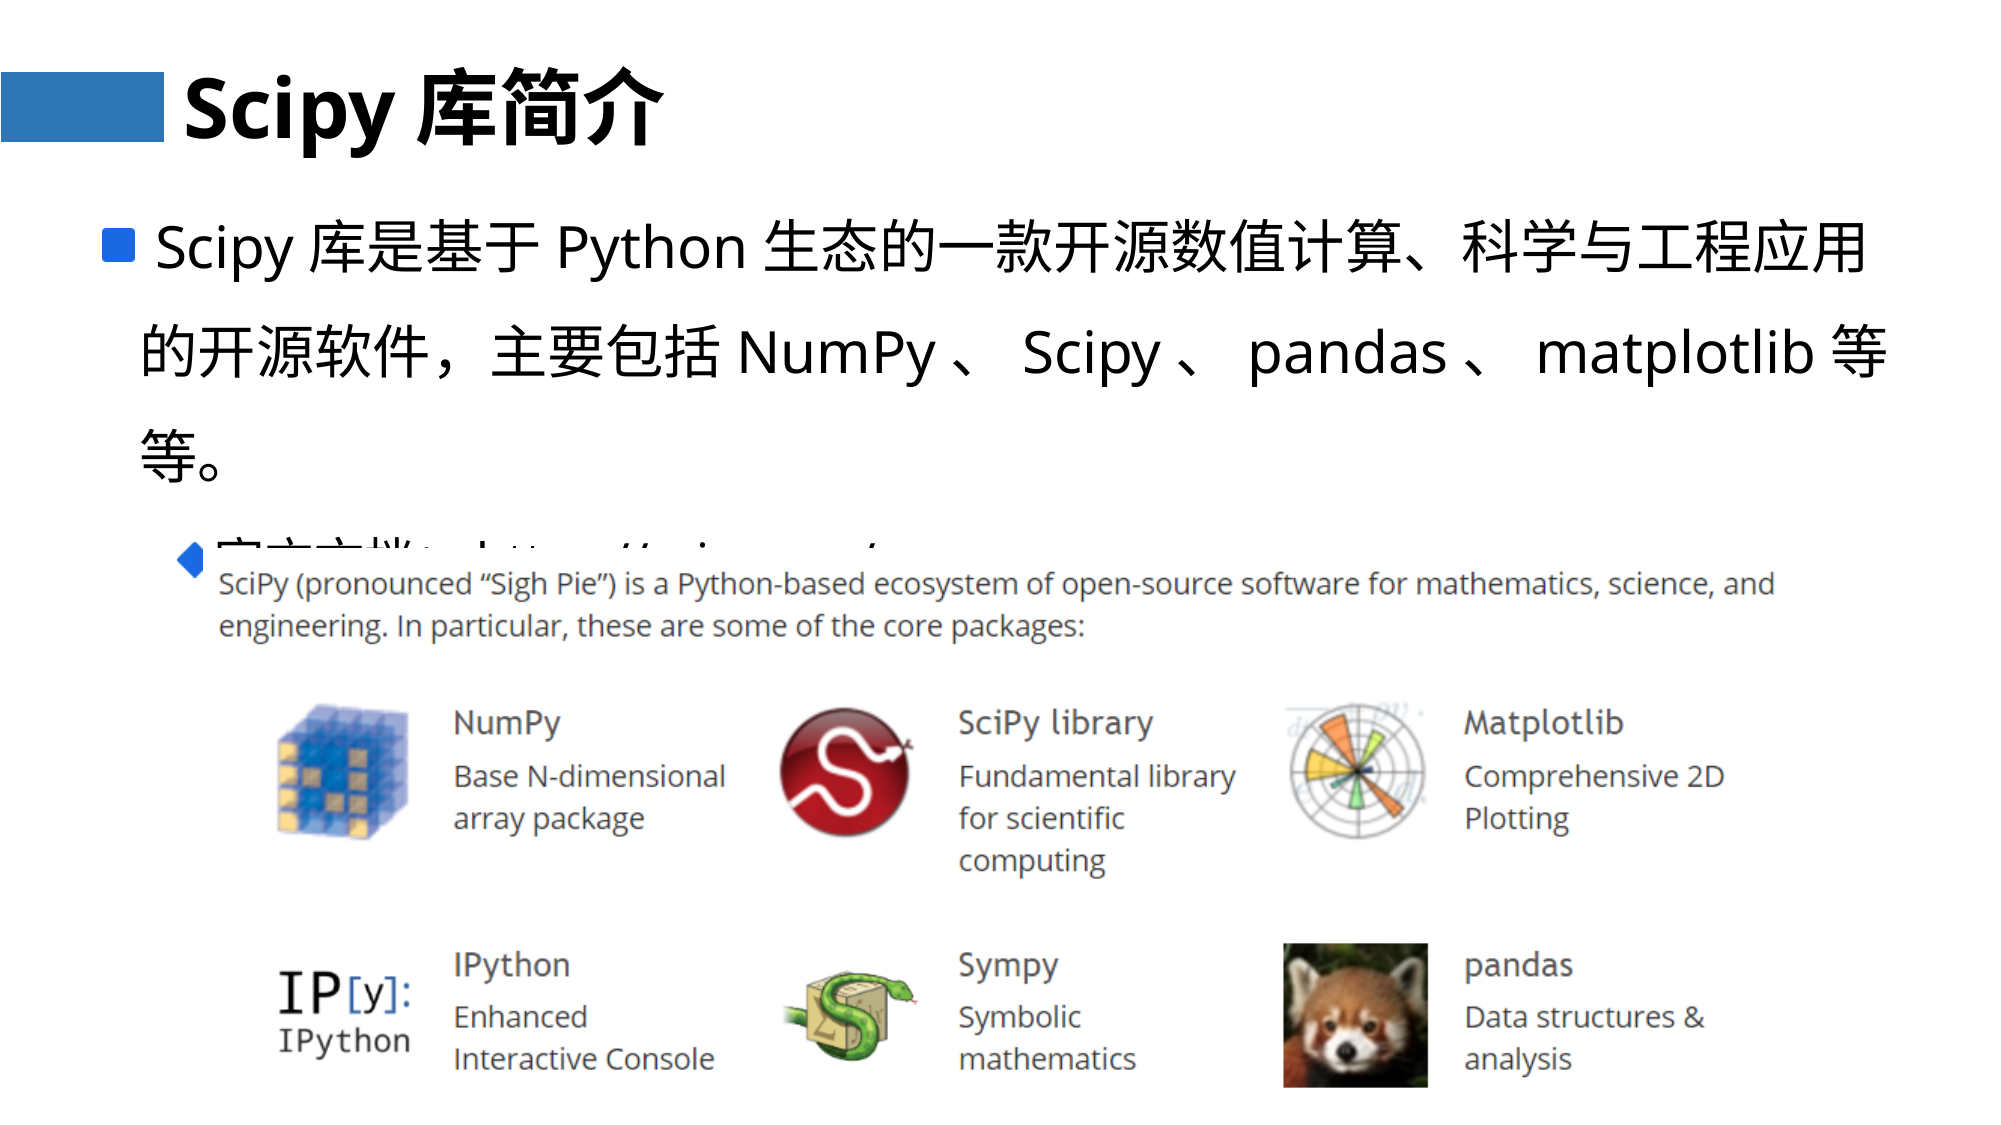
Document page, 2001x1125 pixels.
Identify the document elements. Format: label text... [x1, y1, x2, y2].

list Scipy库是基于Python生态的一款开源数值计算、科学与工程应用的开源软件，主要包括NumPy、Scipy、pandas、matplotlib等等。 官方文档：https://scipy.org/ [87, 167, 1922, 943]
picture [177, 542, 1806, 1106]
title Scipy库简介 [168, 59, 1519, 183]
picture [102, 228, 135, 262]
